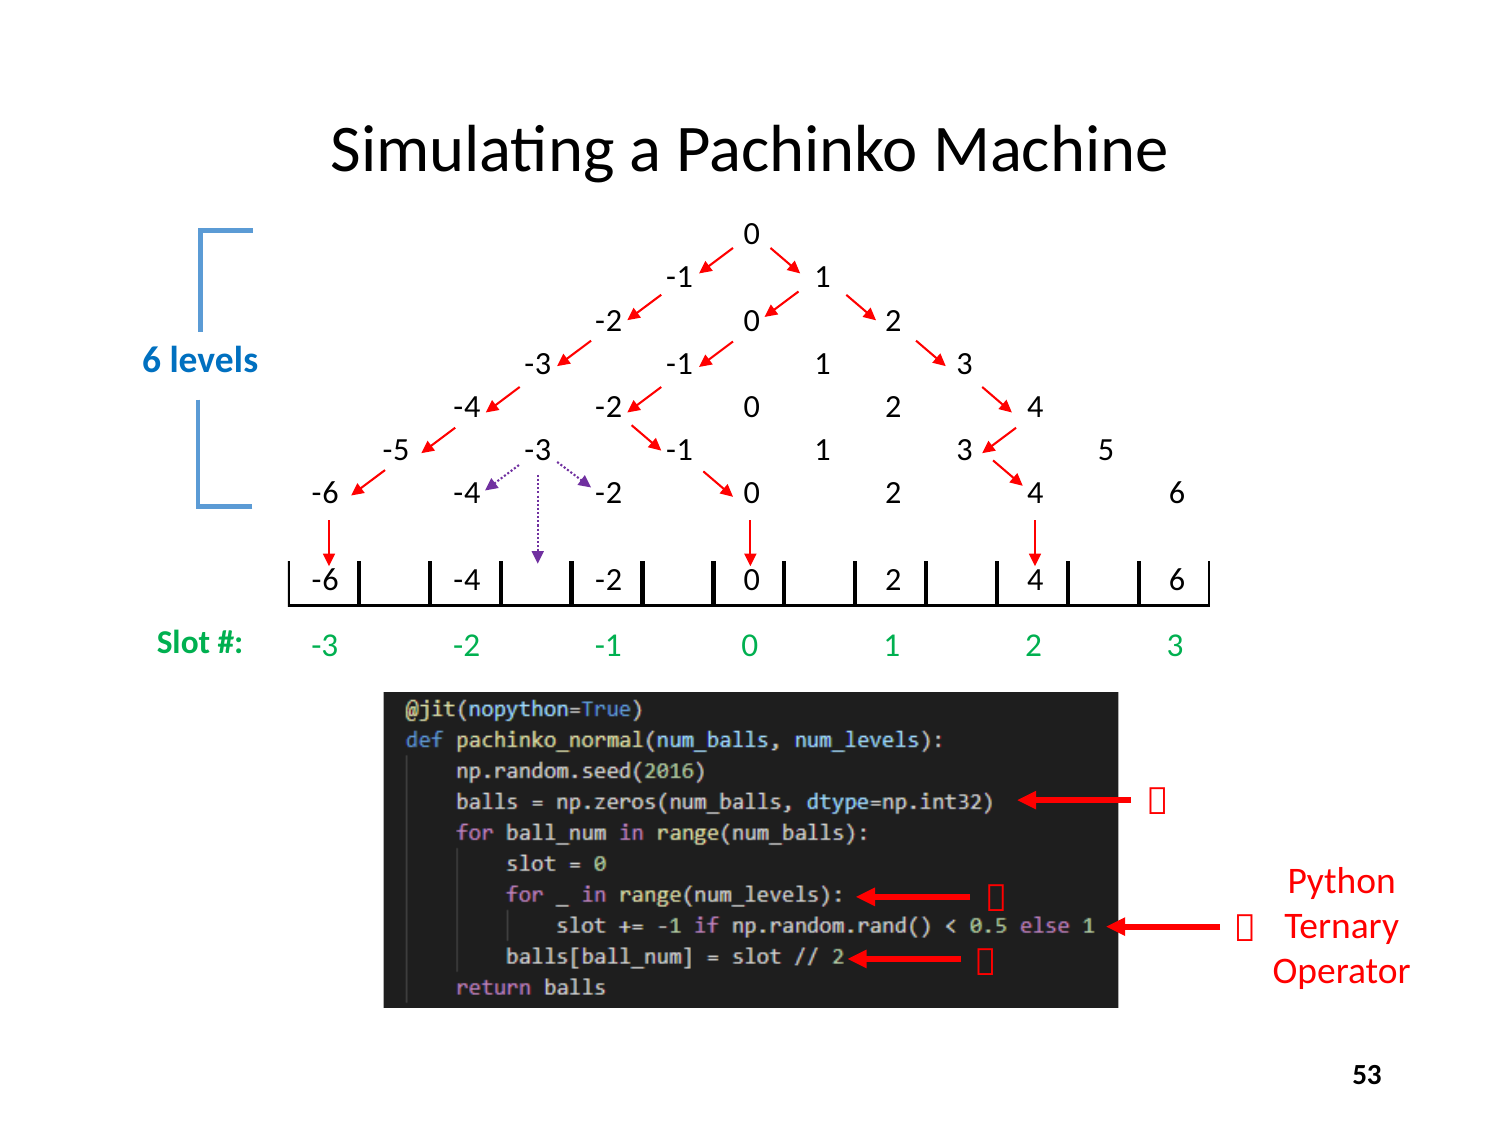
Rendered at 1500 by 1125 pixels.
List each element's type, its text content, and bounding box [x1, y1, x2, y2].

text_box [364, 563, 1131, 600]
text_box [631, 425, 662, 451]
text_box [421, 427, 456, 454]
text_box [982, 427, 1017, 454]
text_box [846, 294, 876, 321]
text_box Python Ternary Operator [1249, 848, 1435, 999]
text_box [485, 386, 520, 413]
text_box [847, 930, 1023, 992]
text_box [351, 469, 386, 496]
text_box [557, 340, 592, 367]
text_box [703, 471, 733, 497]
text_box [699, 247, 733, 274]
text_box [292, 615, 1208, 672]
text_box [764, 291, 799, 317]
picture [287, 216, 1212, 609]
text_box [1017, 769, 1195, 831]
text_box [557, 461, 592, 488]
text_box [485, 464, 519, 491]
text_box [1106, 896, 1282, 957]
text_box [627, 386, 662, 413]
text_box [916, 340, 946, 367]
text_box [627, 294, 662, 321]
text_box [770, 247, 801, 274]
text_box Slot #: [117, 613, 283, 668]
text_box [982, 386, 1012, 413]
title Simulating a Pachinko Machine [103, 59, 1397, 241]
picture [383, 692, 1119, 1008]
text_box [993, 460, 1023, 486]
slide_number 53 [1059, 1042, 1397, 1103]
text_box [856, 866, 1033, 928]
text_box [120, 228, 281, 510]
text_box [699, 341, 733, 367]
